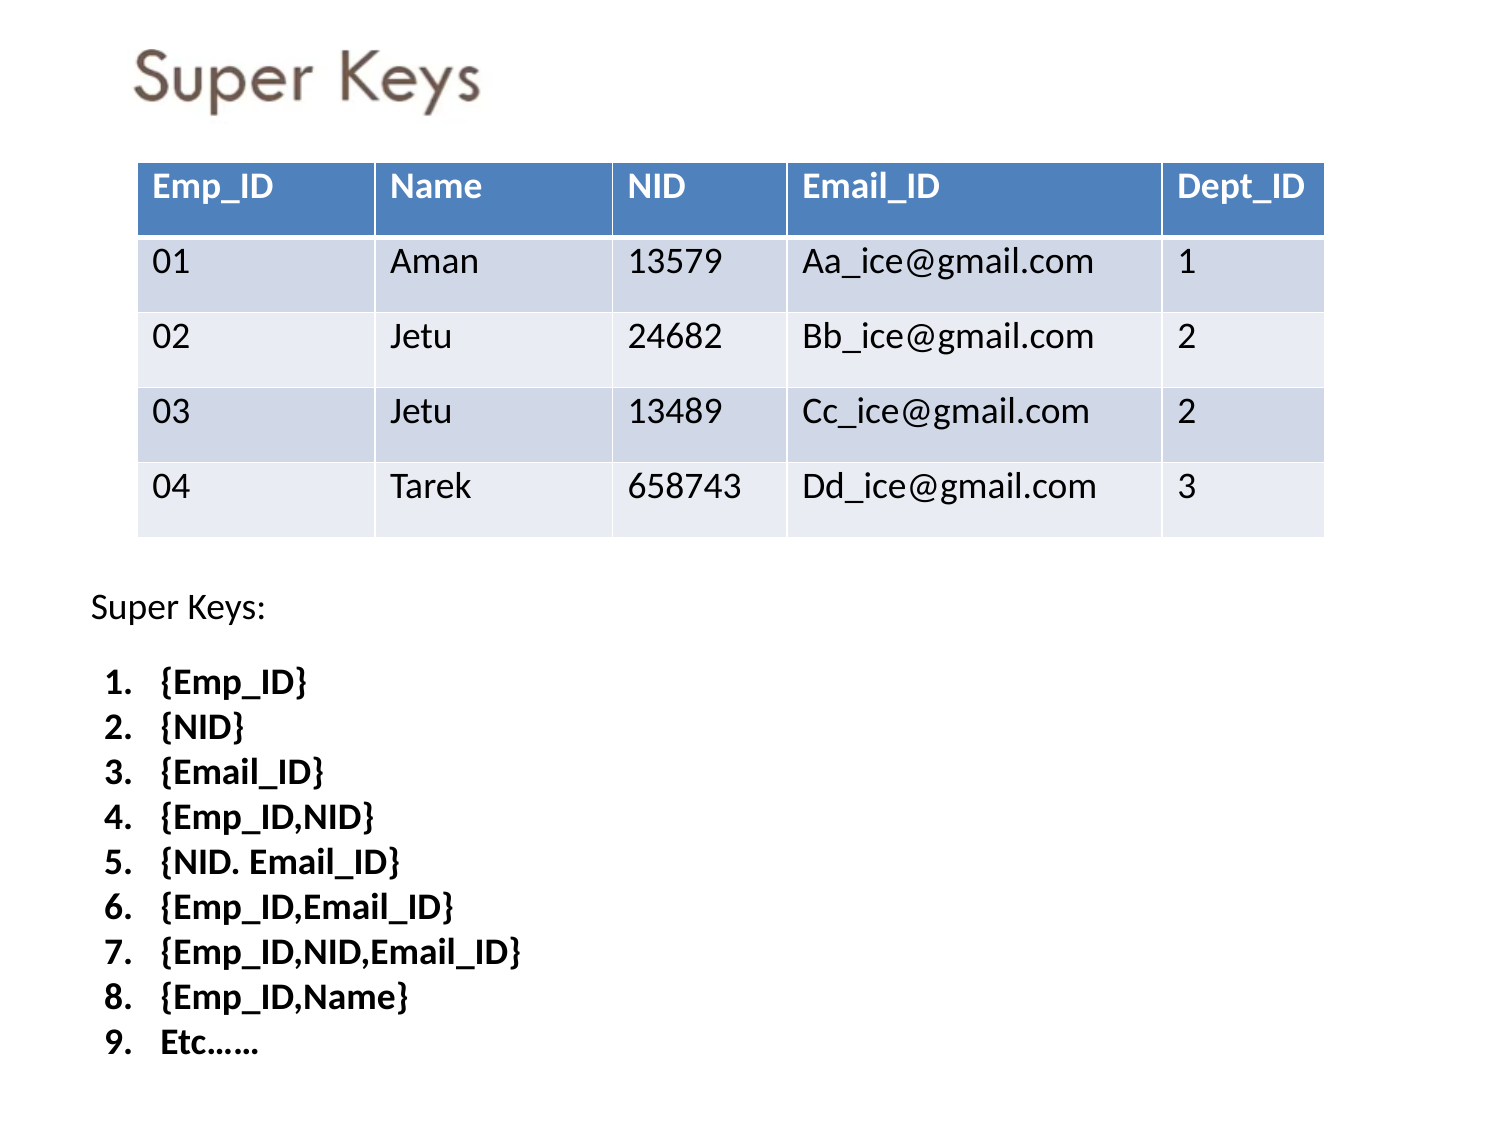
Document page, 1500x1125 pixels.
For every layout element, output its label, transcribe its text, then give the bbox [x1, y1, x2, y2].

table_cell Tarek [376, 463, 612, 537]
table_header Emp_ID [138, 163, 374, 235]
table_cell 3 [1163, 463, 1324, 537]
table_cell 1 [1163, 240, 1324, 312]
table_cell 02 [138, 313, 374, 387]
table_header Dept_ID [1163, 163, 1324, 235]
picture [124, 49, 493, 124]
table_cell 04 [138, 463, 374, 537]
table_cell Jetu [376, 313, 612, 387]
table_cell 01 [138, 240, 374, 312]
table_cell 24682 [613, 313, 786, 387]
table_header Email_ID [788, 163, 1161, 235]
table_cell Dd_ice@gmail.com [788, 463, 1161, 537]
table_header Name [376, 163, 612, 235]
table_cell Jetu [376, 388, 612, 462]
text_box {Emp_ID} {NID} {Email_ID} {Emp_ID,NID} {NID. Email_ID} {Emp_ID,Email_ID} {Emp_ID,NID,Email_ID} {Emp_ID,Name} Etc…… [89, 649, 537, 1070]
table_header NID [613, 163, 786, 235]
table_cell 13489 [613, 388, 786, 462]
text_box Super Keys: [76, 574, 282, 635]
table_cell 658743 [613, 463, 786, 537]
table_cell 2 [1163, 388, 1324, 462]
table_cell Cc_ice@gmail.com [788, 388, 1161, 462]
table_cell 2 [1163, 313, 1324, 387]
table_cell Aman [376, 240, 612, 312]
table_cell Bb_ice@gmail.com [788, 313, 1161, 387]
table_cell 03 [138, 388, 374, 462]
table_cell 13579 [613, 240, 786, 312]
table_cell Aa_ice@gmail.com [788, 240, 1161, 312]
